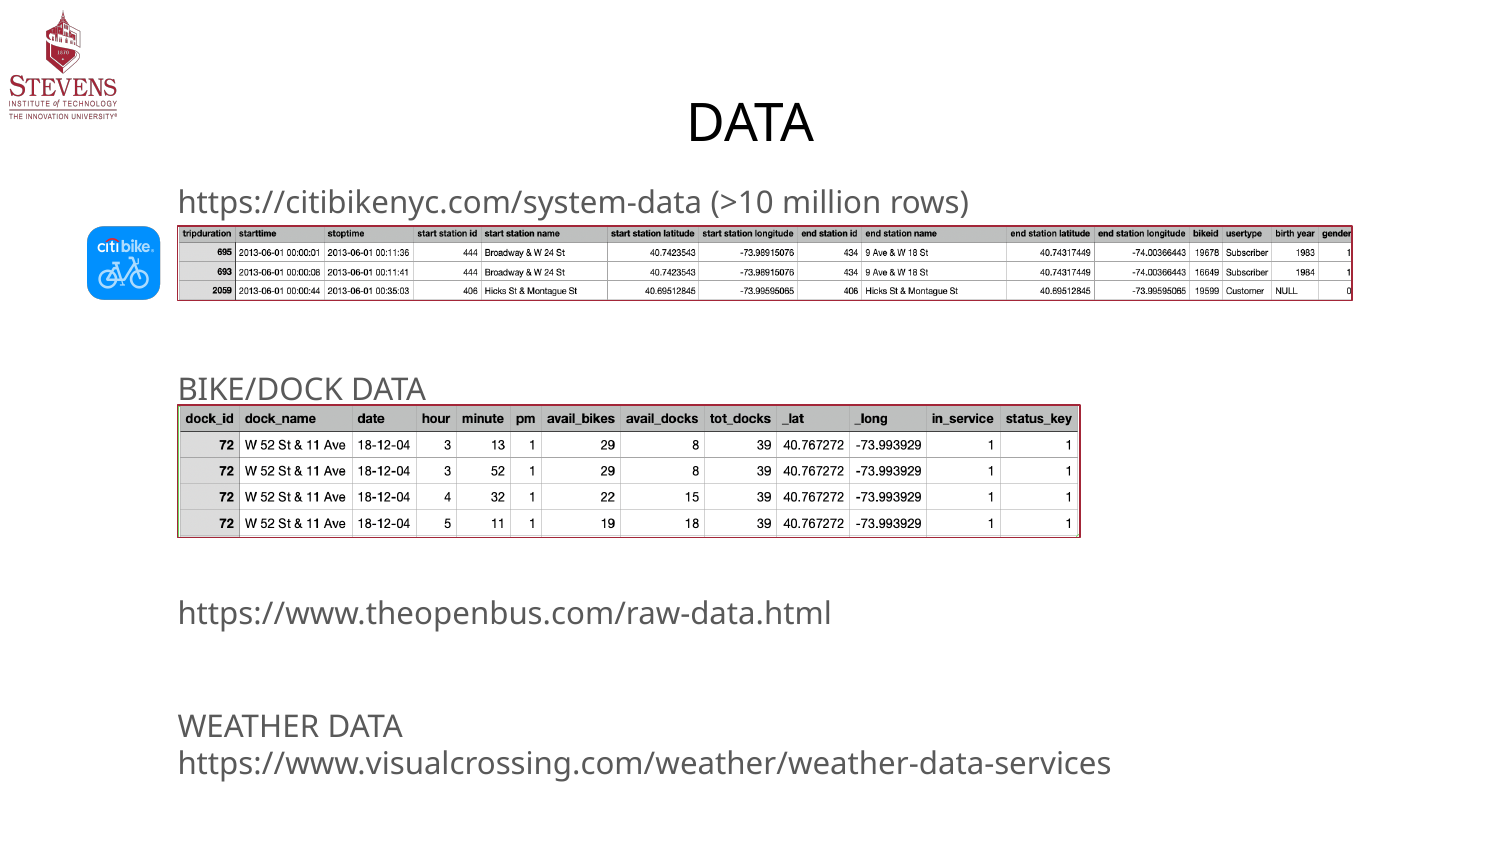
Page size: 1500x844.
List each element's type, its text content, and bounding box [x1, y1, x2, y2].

picture [21, 209, 1352, 318]
picture [0, 0, 127, 131]
text_box https://citibikenyc.com/system-data (>10 million rows) BIKE/DOCK DATA https://www.theopenbus.com/raw-data.html WEATHER DATA https://www.visualcrossing.com/weather/weather-data-services [162, 308, 1306, 834]
picture [177, 405, 1080, 537]
text_box https://citibikenyc.com/system-data (>10 million rows) BIKE/DOCK DATA https://www.theopenbus.com/raw-data.html WEATHER DATA https://www.visualcrossing.com/weather/weather-data-services [162, 166, 1306, 224]
title DATA [51, 72, 1449, 167]
